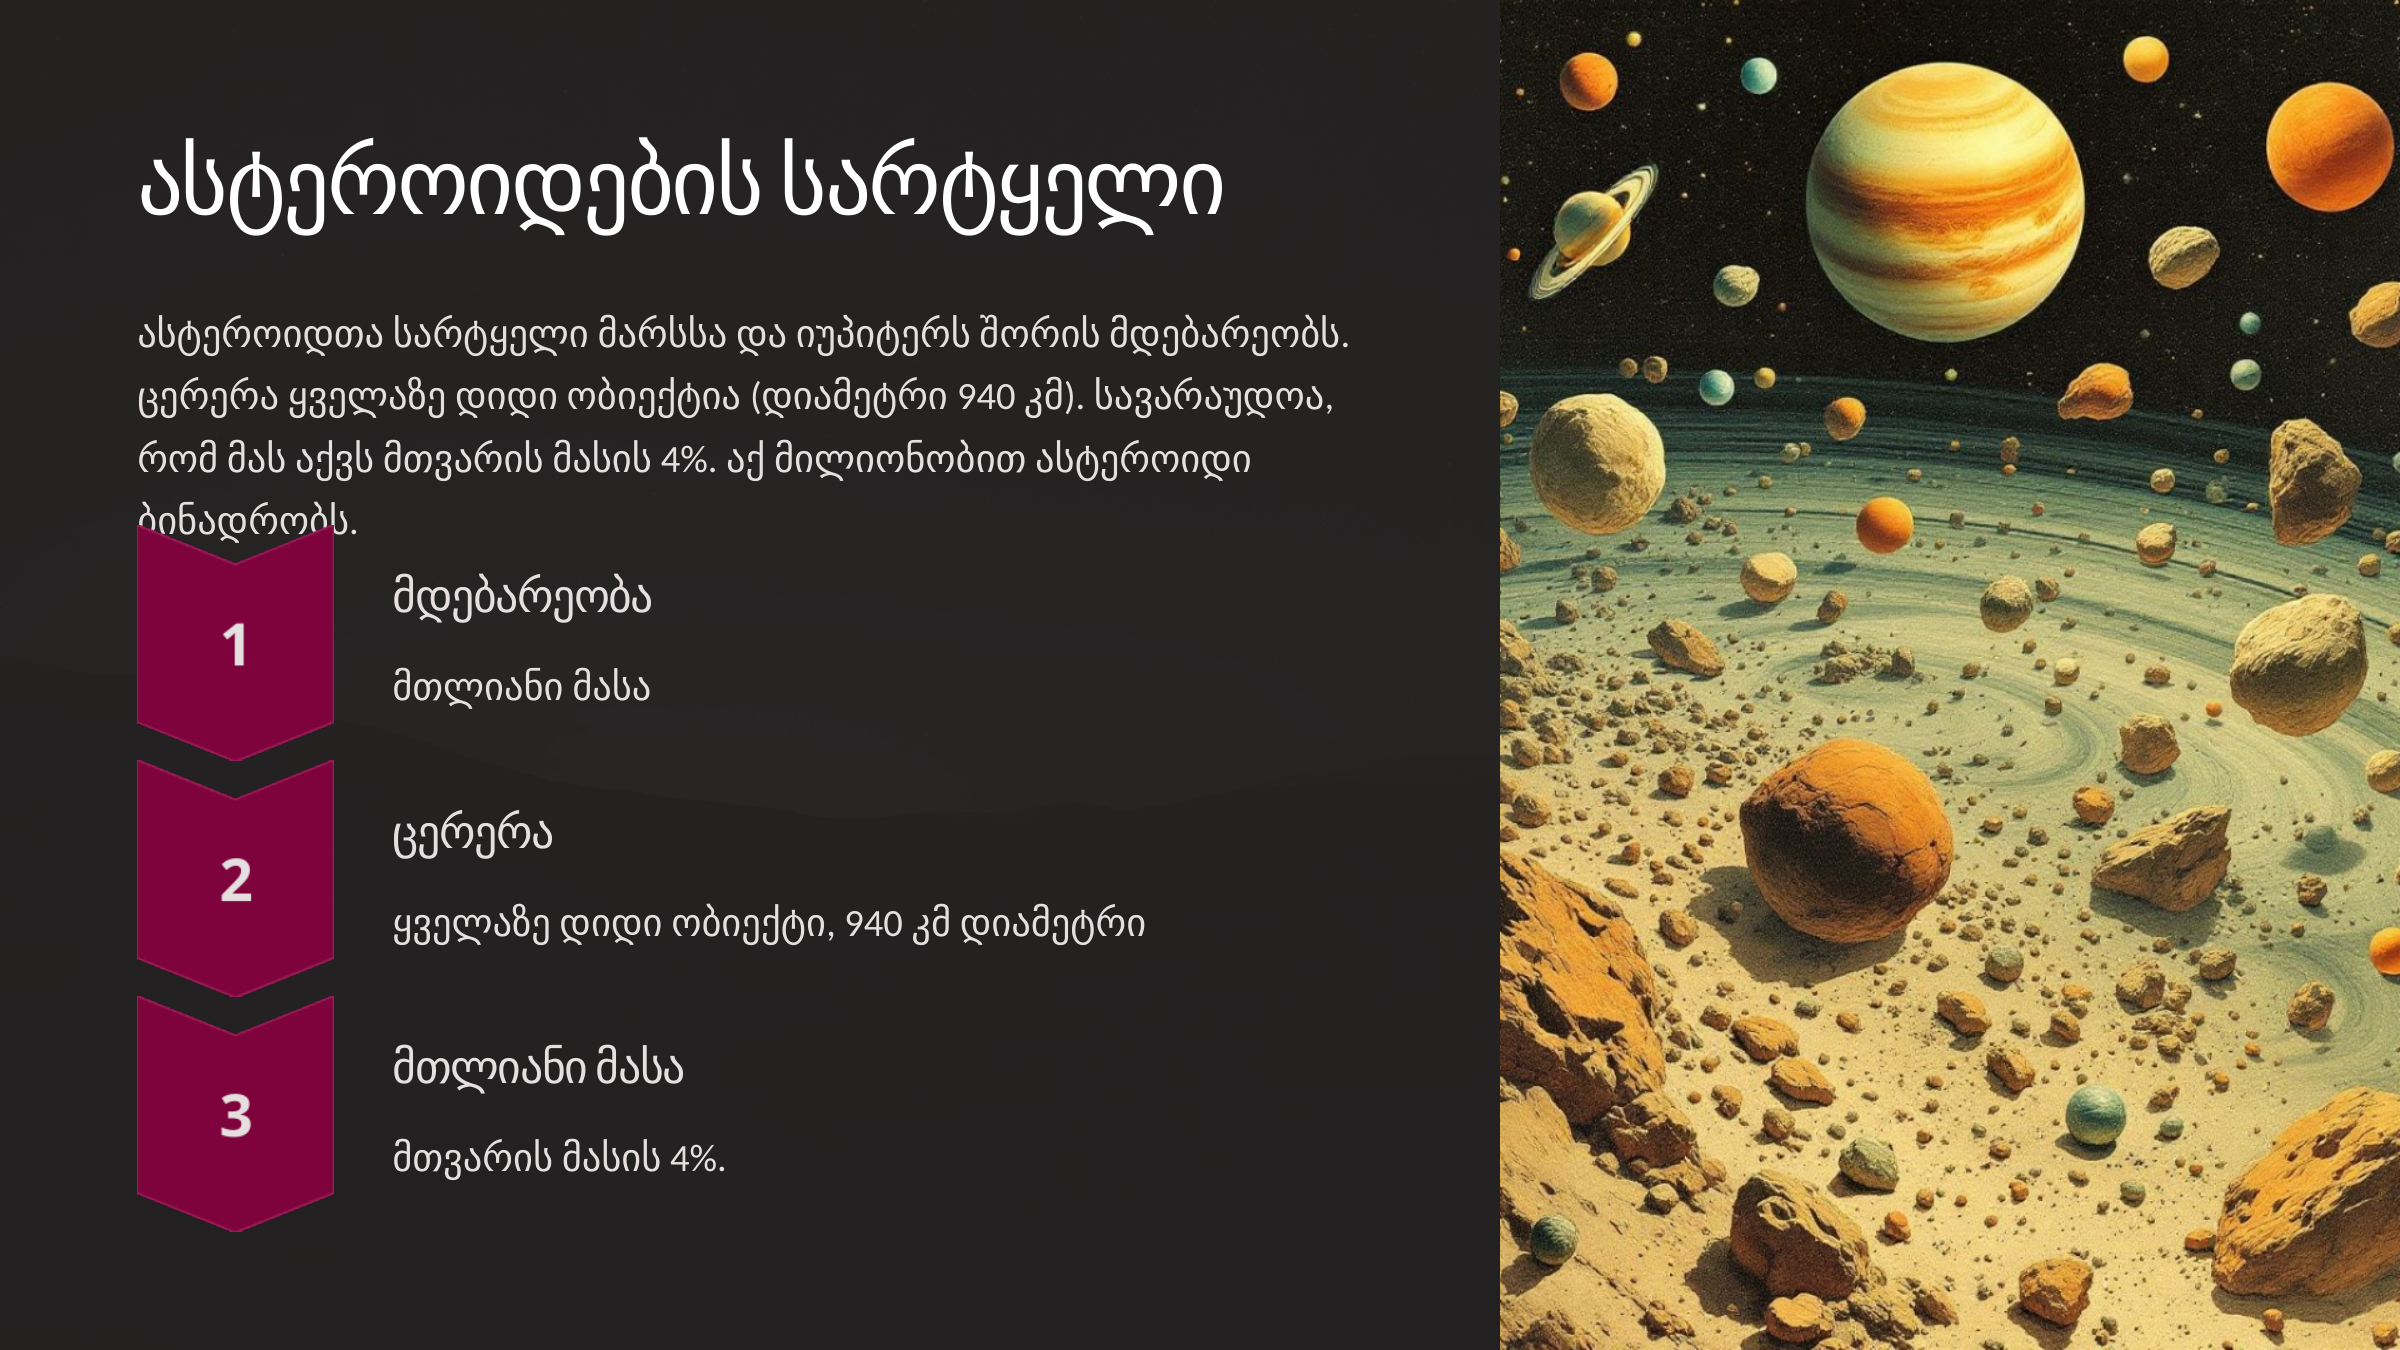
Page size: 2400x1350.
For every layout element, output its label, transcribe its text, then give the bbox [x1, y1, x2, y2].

picture [1499, 0, 2400, 1350]
text_box მთლიანი მასა [392, 1035, 855, 1094]
text_box მდებარეობა [392, 564, 855, 622]
picture [137, 525, 334, 1232]
text_box ცერერა [392, 799, 855, 858]
text_box ასტეროიდთა სარტყელი მარსსა და იუპიტერს შორის მდებარეობს. ცერერა ყველაზე დიდი ობიექტია (დიამეტრი 940 კმ). სავარაუდოა, რომ მას აქვს მთვარის მასის 4%. აქ მილიონობით ასტეროიდი ბინადრობს. [137, 292, 1363, 481]
text_box ყველაზე დიდი ობიექტი, 940 კმ დიამეტრი [392, 881, 1363, 944]
text_box მთვარის მასის 4%. [392, 1116, 1363, 1180]
text_box მთლიანი მასა [392, 645, 1363, 709]
text_box ასტეროიდების სარტყელი [137, 117, 1062, 234]
